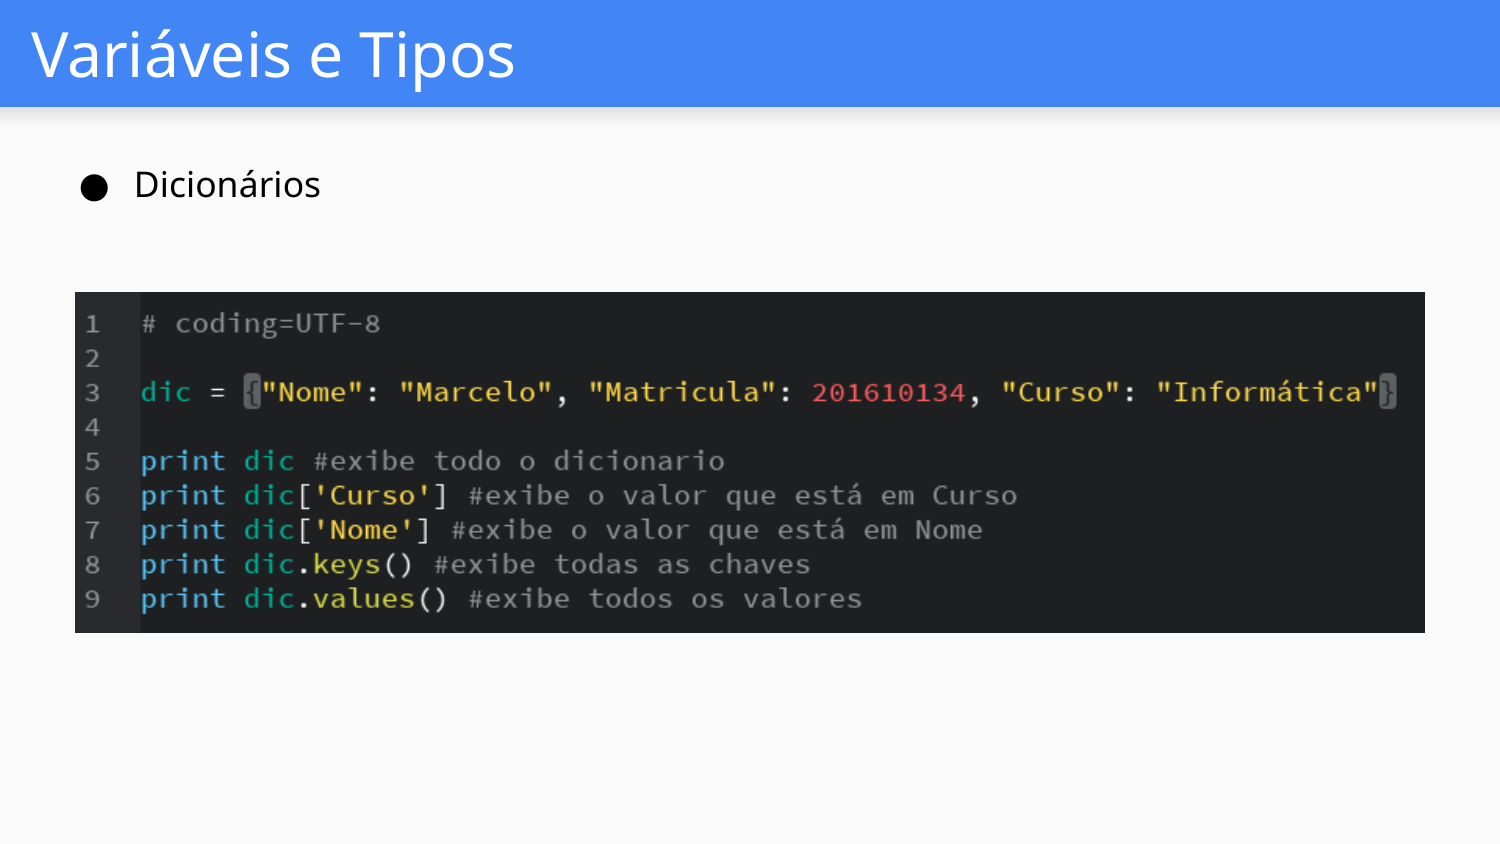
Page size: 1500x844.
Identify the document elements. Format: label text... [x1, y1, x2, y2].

picture [75, 291, 1425, 633]
title Variáveis e Tipos [16, 2, 1464, 102]
text_box Dicionários [43, 126, 1464, 255]
